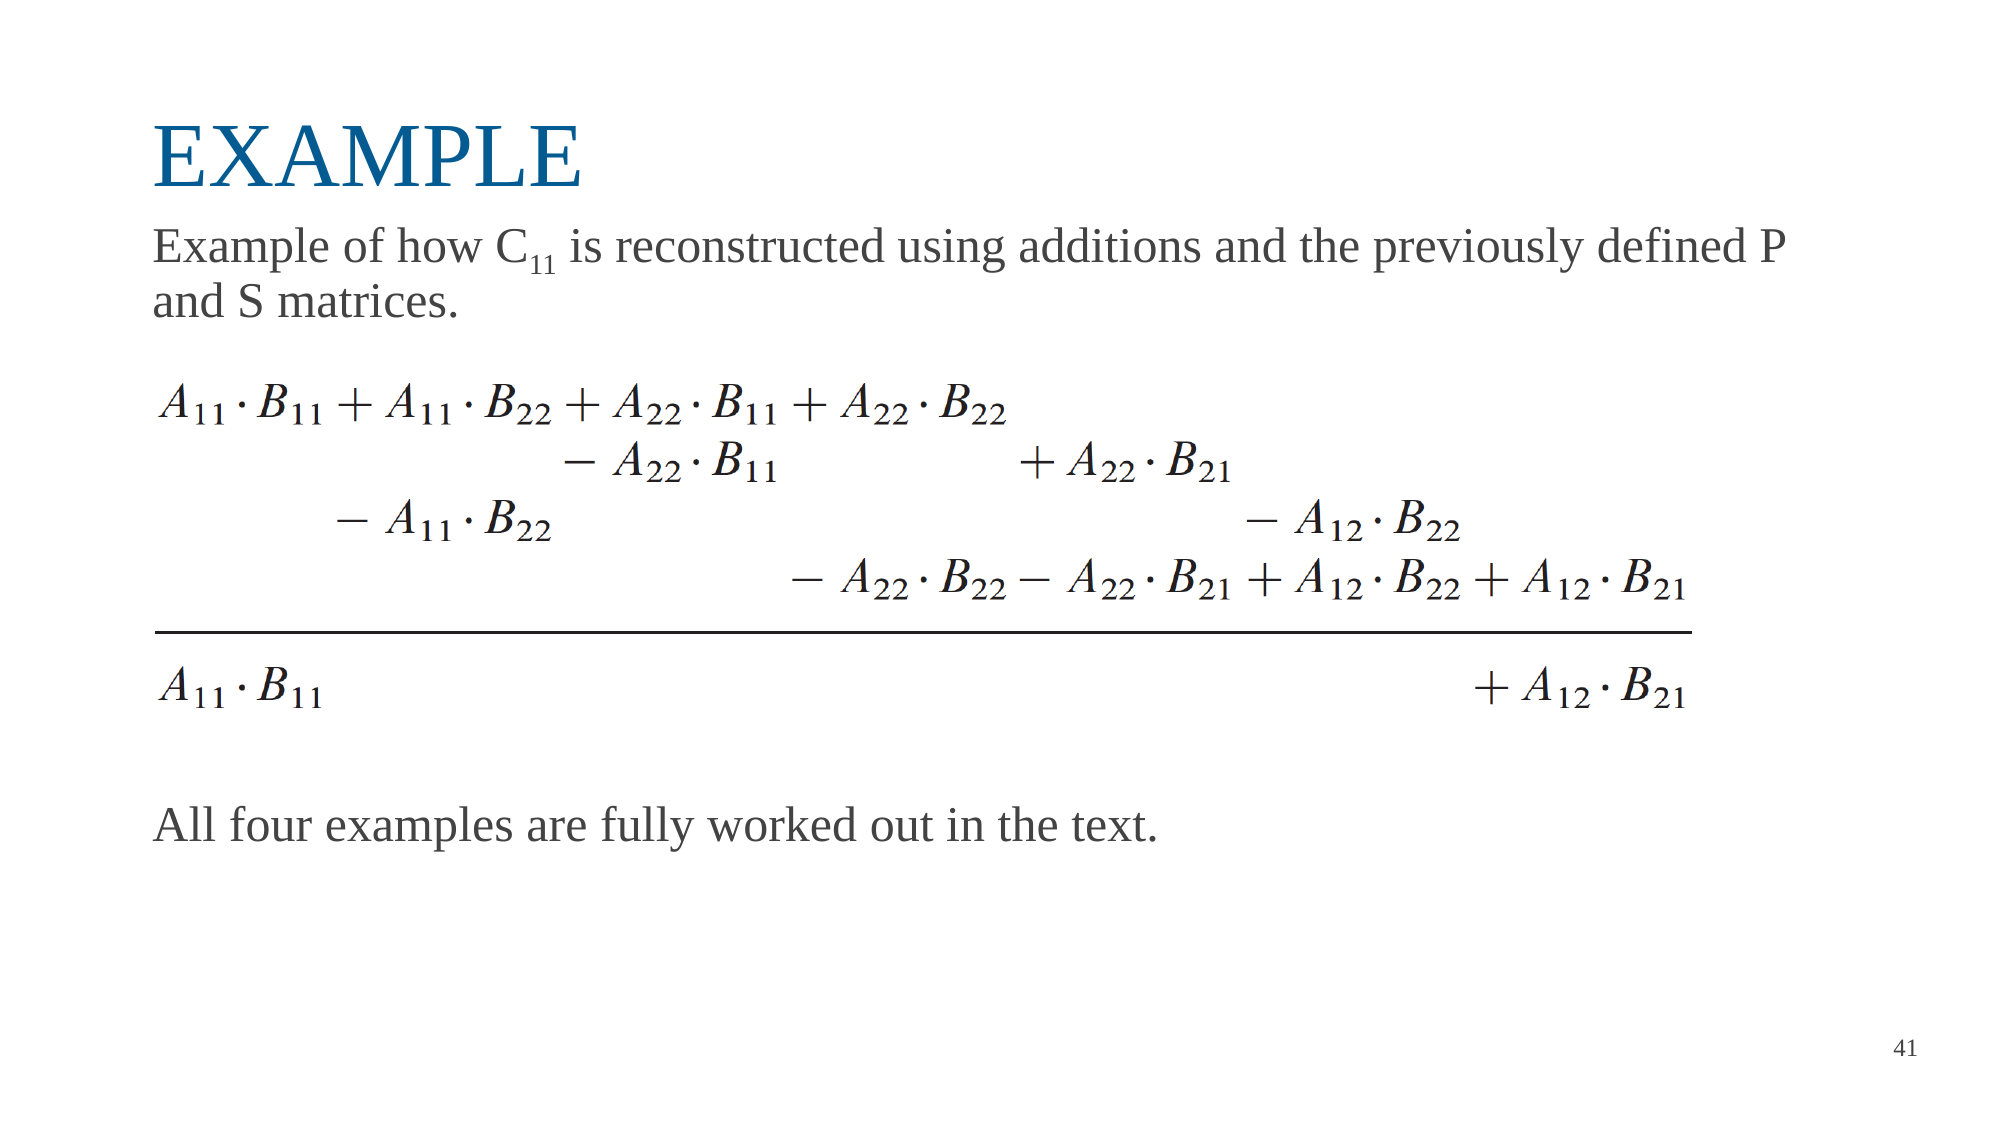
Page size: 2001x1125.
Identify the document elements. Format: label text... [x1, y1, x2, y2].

list Example of how C11 is reconstructed using additions and the previously defined P and S matrices. All four examples are fully worked out in the text. [137, 205, 1863, 920]
picture [137, 359, 1721, 741]
title EXAMPLE [137, 48, 1863, 205]
slide_number 41 [1483, 1016, 1934, 1077]
